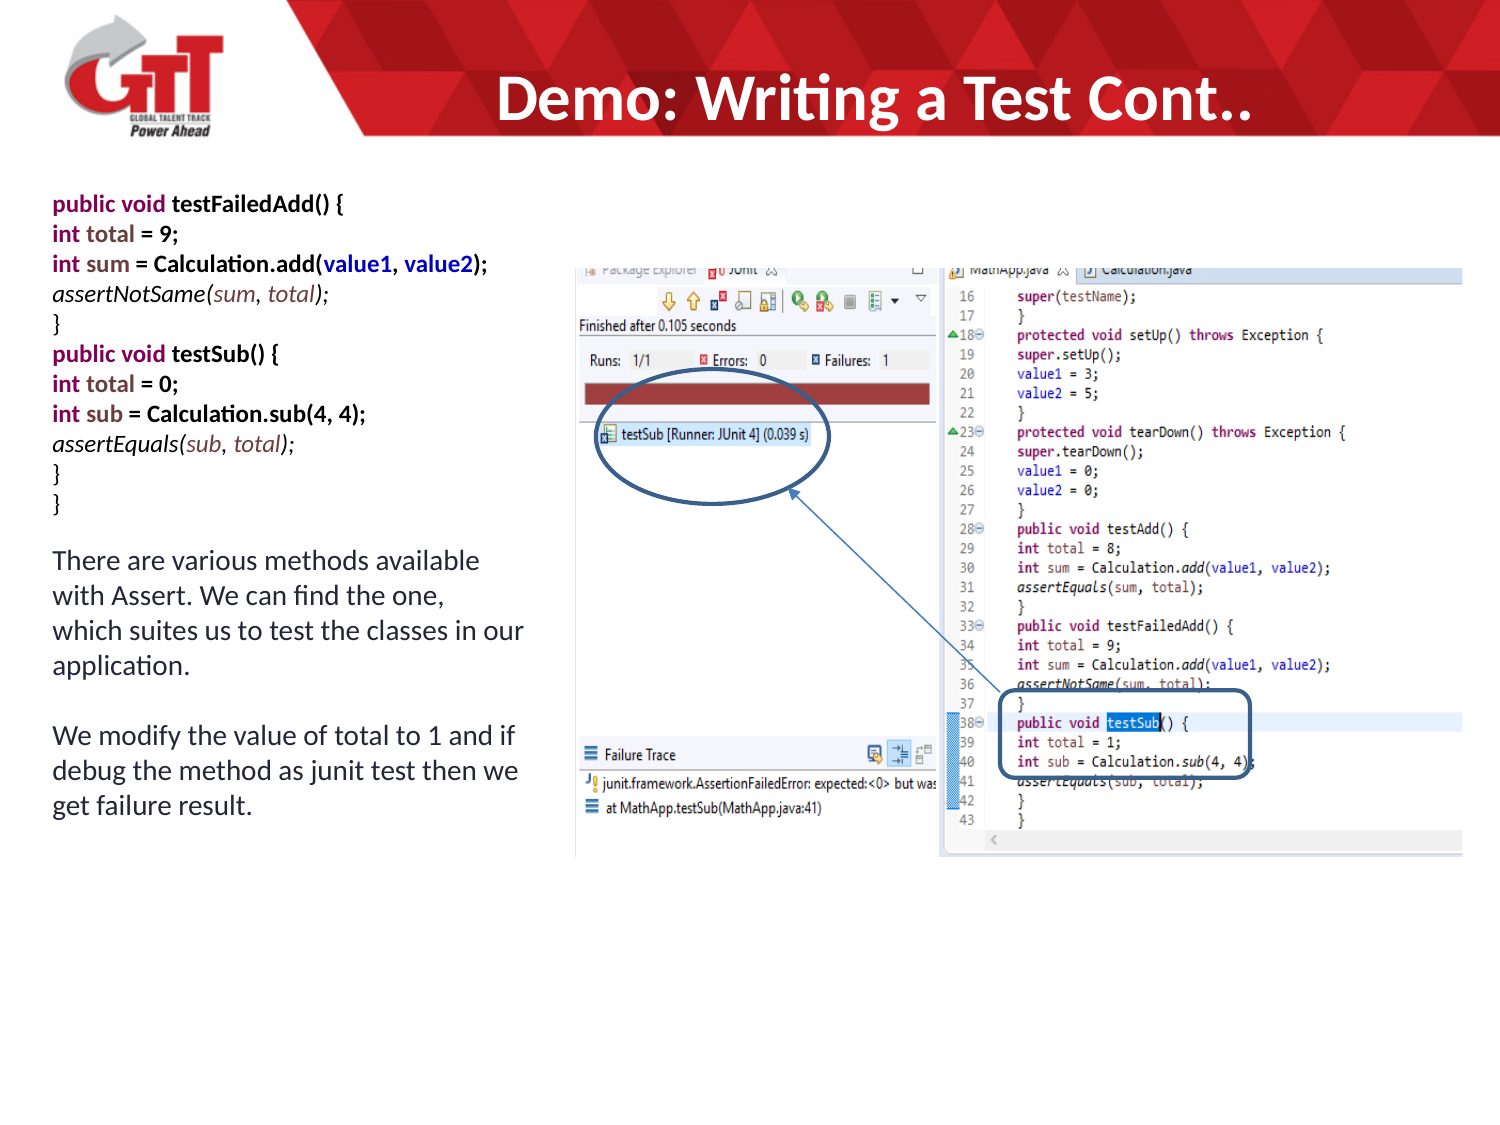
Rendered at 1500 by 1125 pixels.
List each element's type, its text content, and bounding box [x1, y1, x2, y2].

picture [0, 0, 1500, 1125]
text_box There are various methods available with Assert. We can find the one, which suites us to test the classes in our application. We modify the value of total to 1 and if debug the method as junit test then we get failure result. [37, 533, 569, 829]
title Demo: Writing a Test Cont.. [287, 12, 1463, 175]
text_box public void testFailedAdd() { int total = 9; int sum = Calculation.add(value1, value2); assertNotSame(sum, total); } public void testSub() { int total = 0; int sub = Calculation.sub(4, 4); assertEquals(sub, total); } } [37, 180, 788, 525]
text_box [787, 487, 1001, 693]
